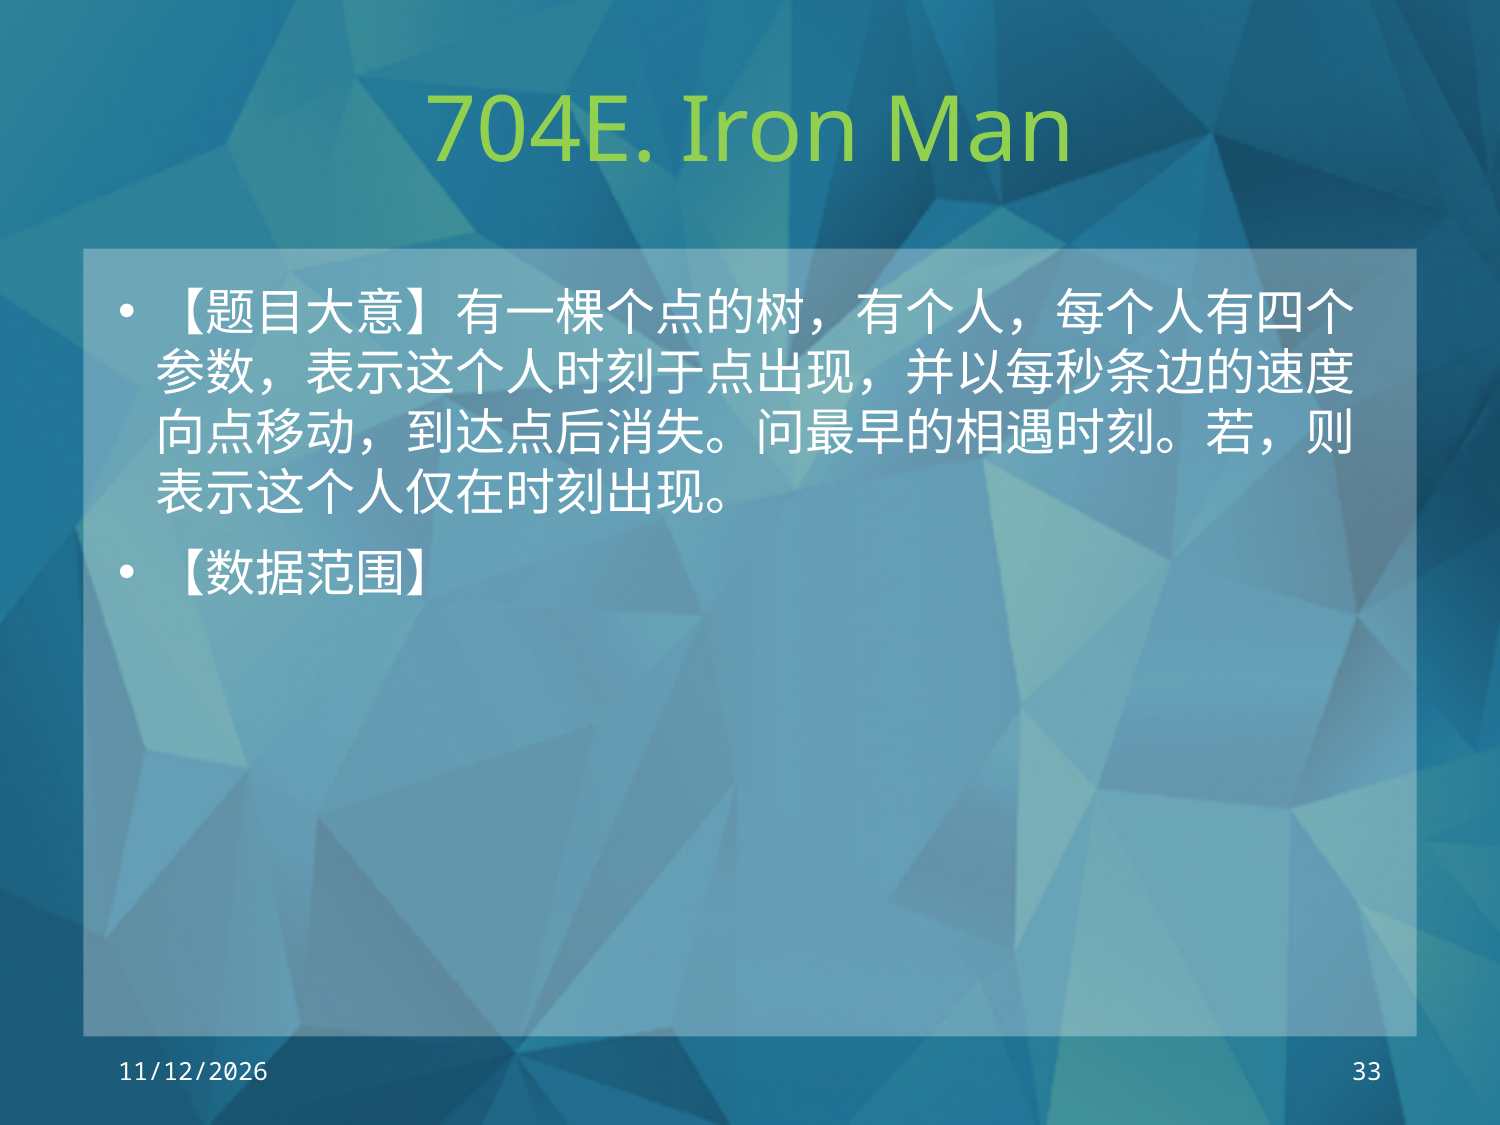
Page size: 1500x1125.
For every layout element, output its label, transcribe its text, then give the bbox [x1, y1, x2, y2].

picture [0, 0, 1500, 1125]
slide_number 33 [1059, 1042, 1397, 1103]
title 704E. Iron Man [103, 59, 1397, 190]
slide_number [103, 1042, 441, 1103]
title 627F. Island Puzzle [83, 248, 1417, 1037]
